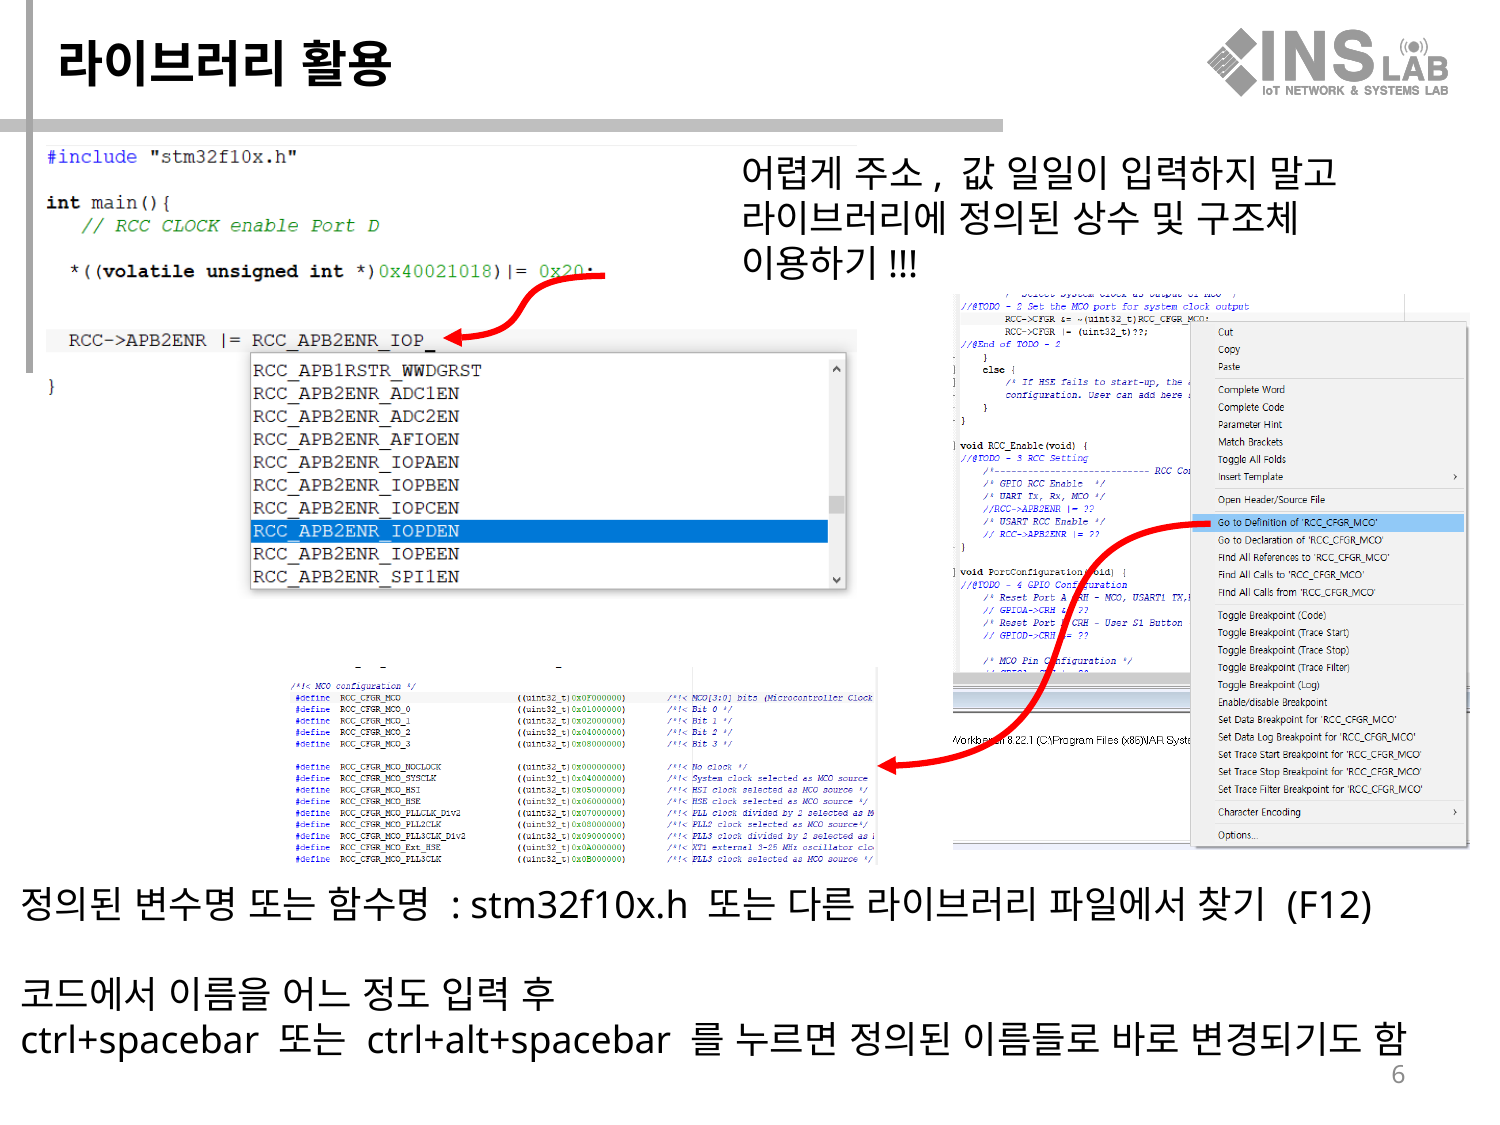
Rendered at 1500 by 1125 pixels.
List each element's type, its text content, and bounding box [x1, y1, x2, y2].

title 라이브러리 활용 [42, 15, 1177, 110]
text_box 어렵게 주소, 값 일일이 입력하지 말고 라이브러리에 정의된 상수 및 구조체 이용하기!!! [726, 142, 1436, 293]
text_box 정의된 변수명 또는 함수명 : stm32f10x.h 또는 다른 라이브러리 파일에서 찾기 (F12) 코드에서 이름을 어느 정도 입력 후 ctrl+spacebar 또는 ctrl+alt+spacebar 를 누르면 정의된 이름들로 바로 변경되기도 함 [5, 873, 1500, 1069]
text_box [442, 275, 606, 339]
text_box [876, 523, 1211, 767]
picture [953, 294, 1470, 851]
slide_number 6 [1070, 1069, 1421, 1106]
picture [288, 667, 878, 865]
picture [46, 145, 857, 600]
